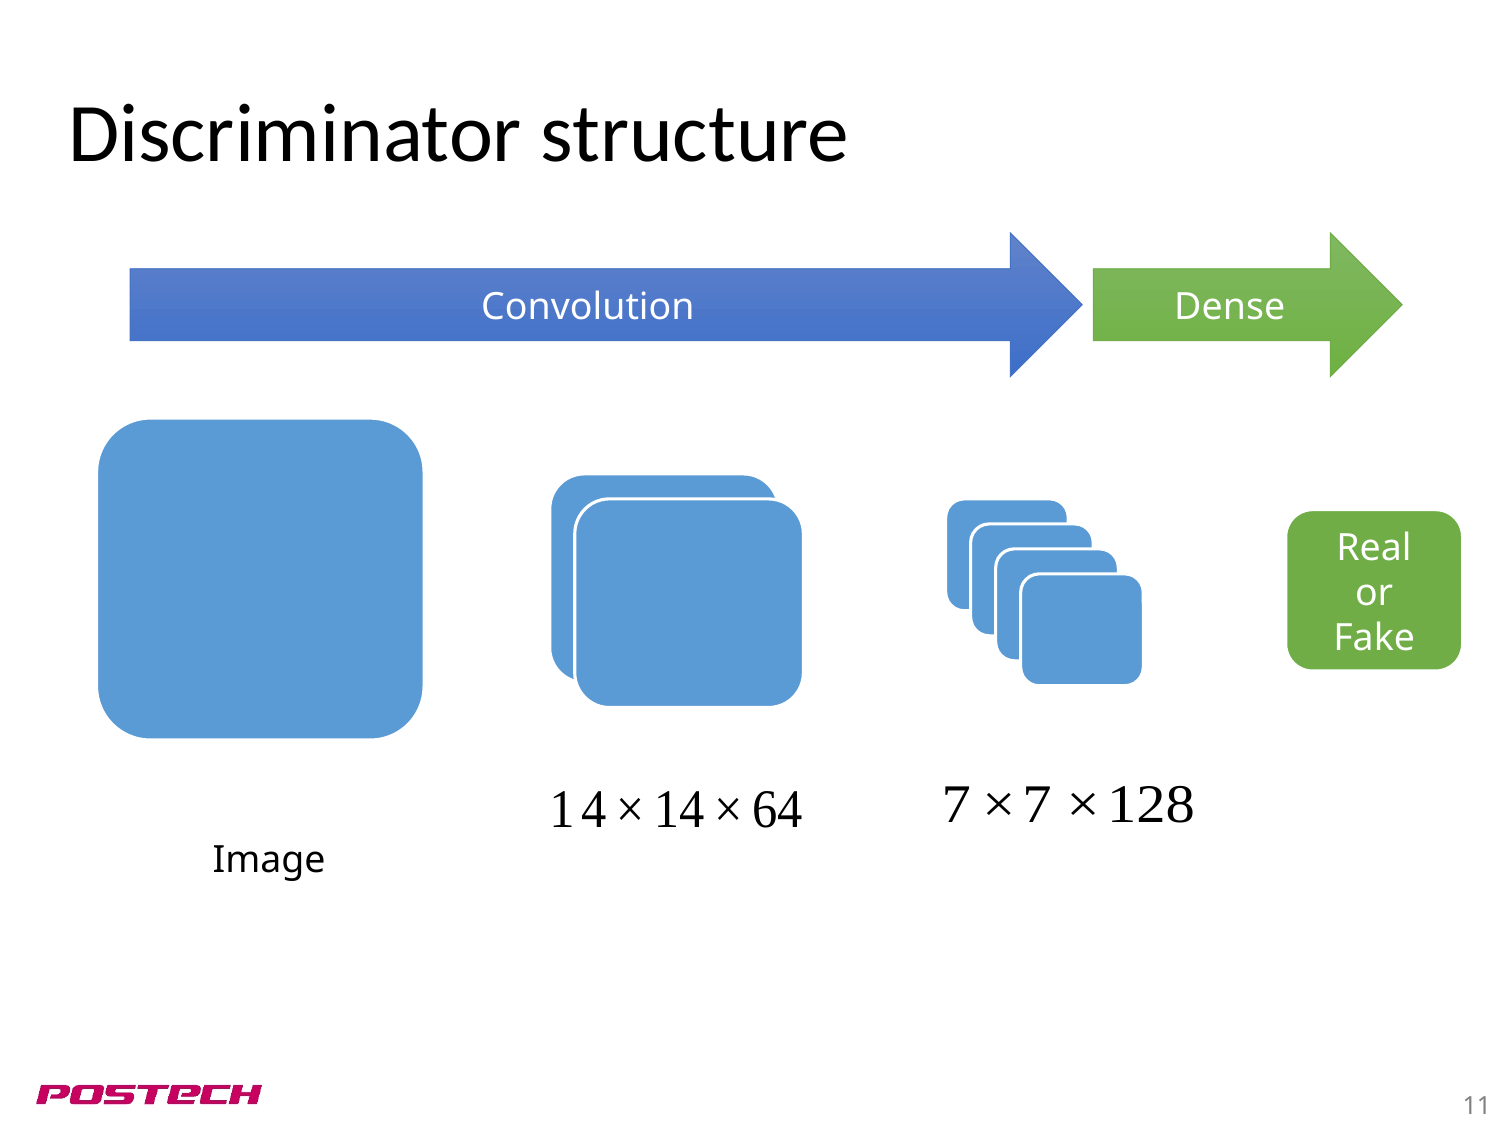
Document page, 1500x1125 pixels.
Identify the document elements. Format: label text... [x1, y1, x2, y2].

text_box [994, 547, 1120, 663]
text_box [969, 522, 1095, 638]
text_box [1019, 572, 1145, 688]
text_box [573, 497, 805, 710]
text_box Real or Fake [1284, 508, 1465, 673]
text_box Convolution [129, 231, 1083, 378]
picture [32, 1078, 265, 1111]
text_box [94, 416, 426, 742]
title Discriminator structure [53, 36, 1460, 233]
text_box Dense [1092, 231, 1403, 378]
text_box [944, 497, 1070, 613]
text_box [548, 472, 779, 683]
